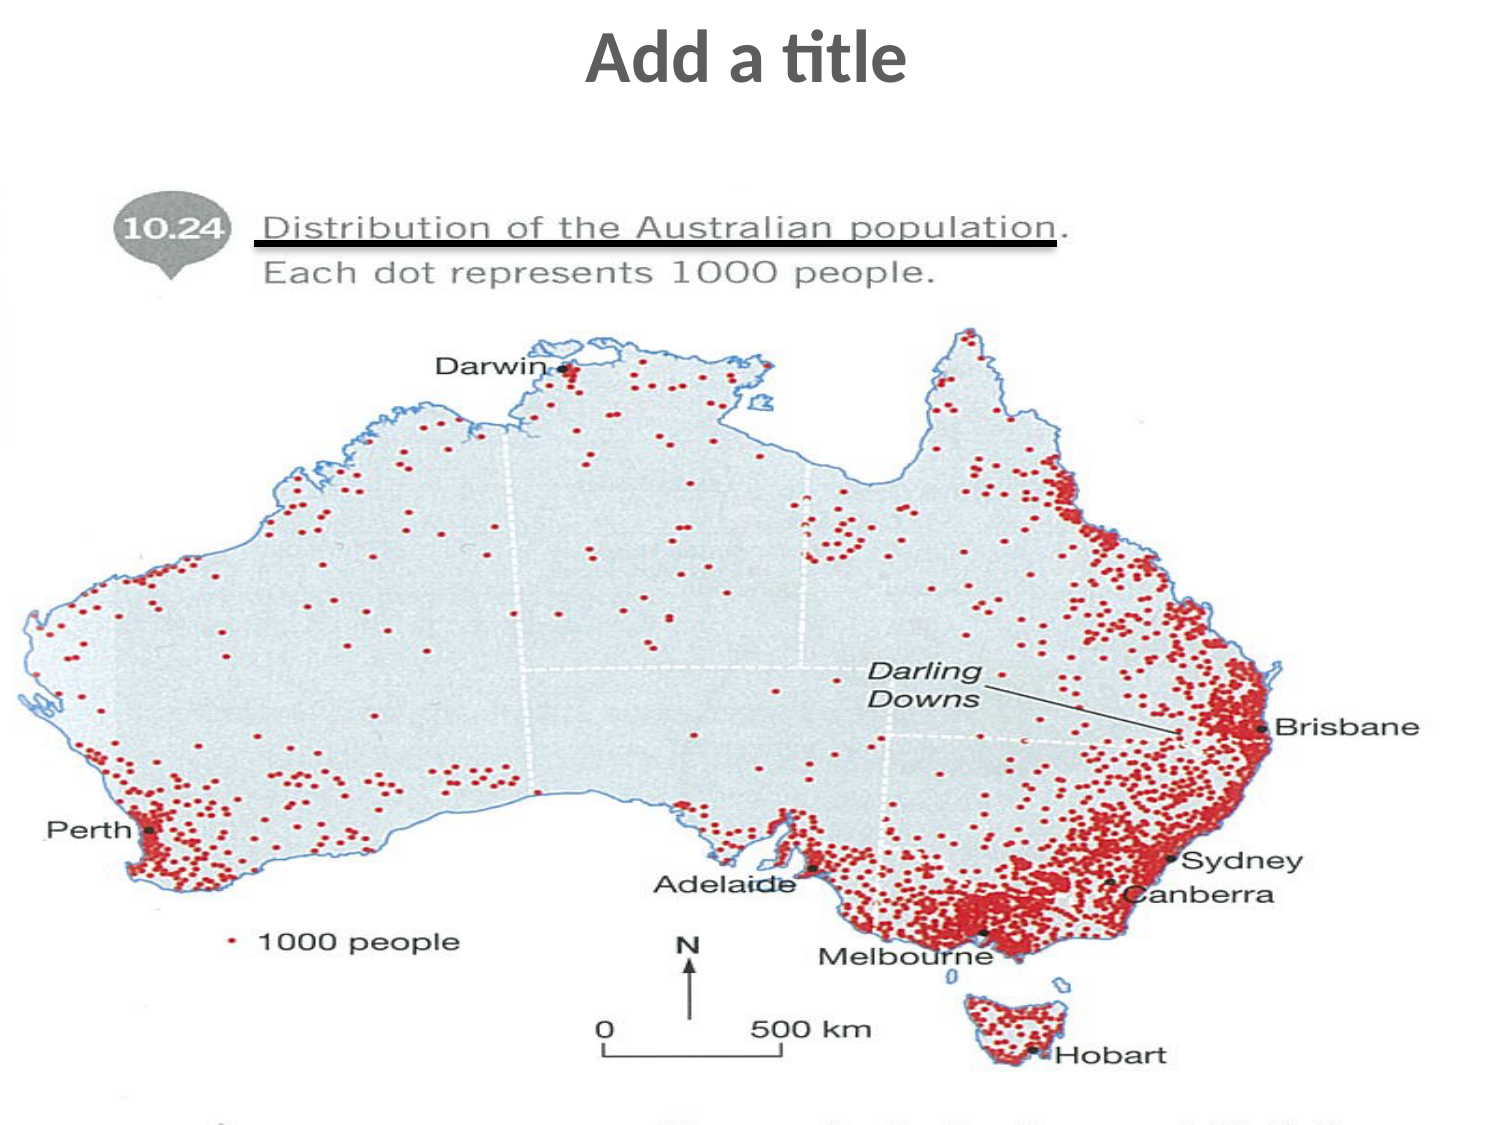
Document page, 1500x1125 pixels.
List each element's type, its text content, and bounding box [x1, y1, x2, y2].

text_box Add a title [0, 0, 1495, 105]
picture [0, 184, 1471, 1125]
